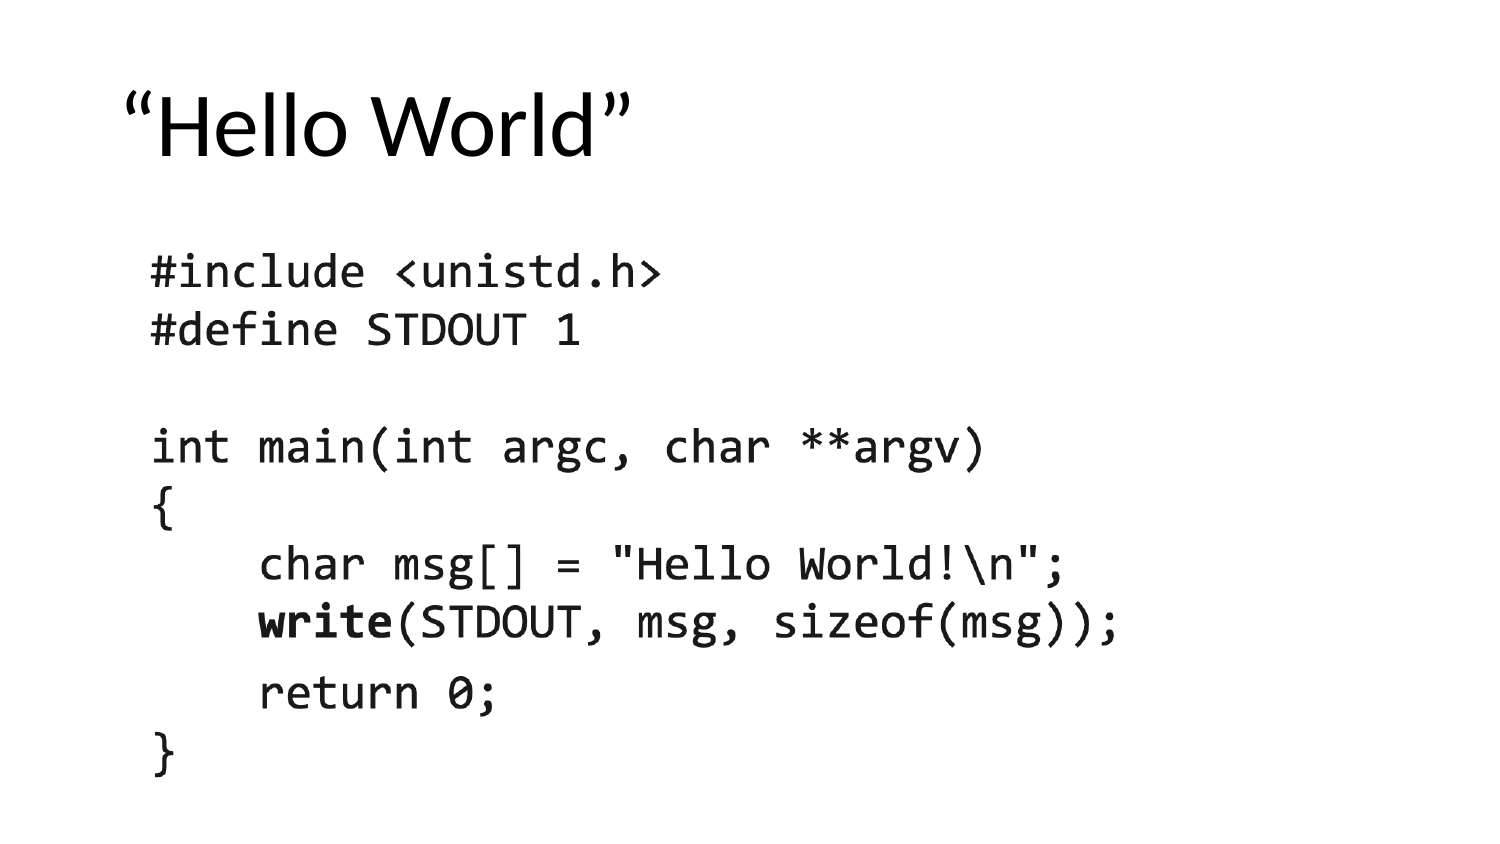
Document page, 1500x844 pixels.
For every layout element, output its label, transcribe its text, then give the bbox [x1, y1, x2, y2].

picture [119, 224, 1206, 789]
title “Hello World” [103, 44, 1397, 208]
